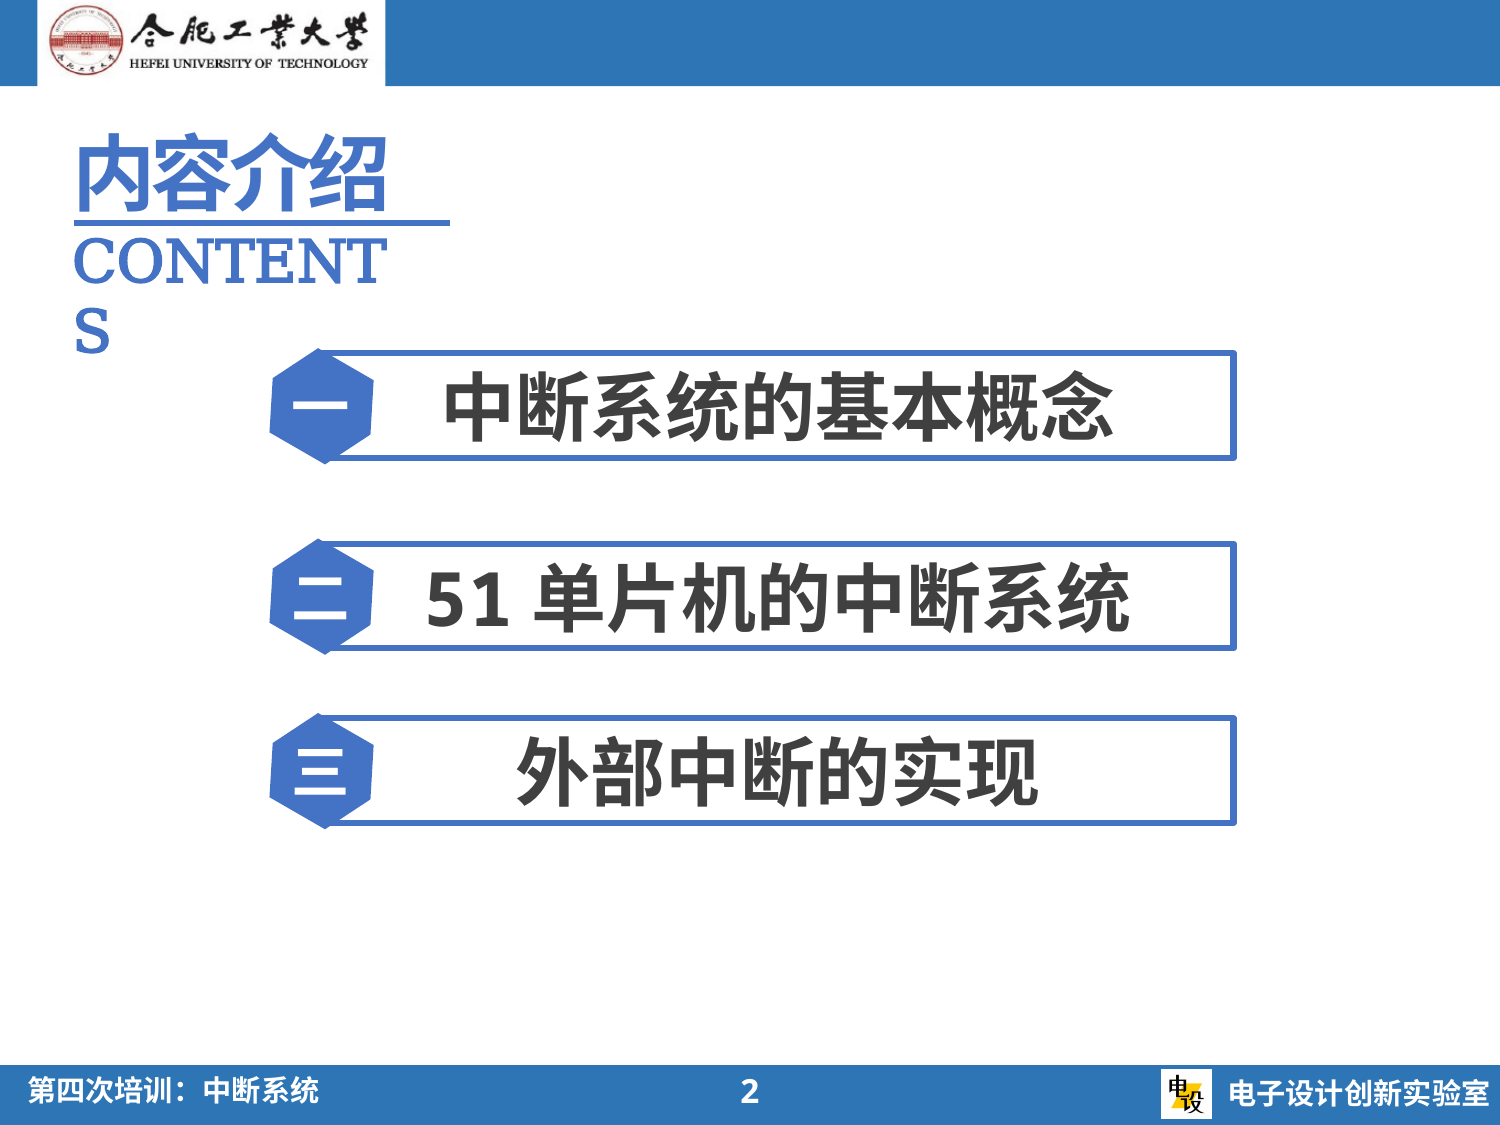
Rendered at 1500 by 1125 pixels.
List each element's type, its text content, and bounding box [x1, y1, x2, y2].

picture [37, 0, 386, 87]
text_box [57, 114, 465, 302]
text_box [266, 718, 1234, 825]
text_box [266, 543, 1234, 650]
slide_number 2 [657, 1063, 843, 1124]
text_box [266, 353, 1234, 460]
picture [1161, 1069, 1212, 1119]
